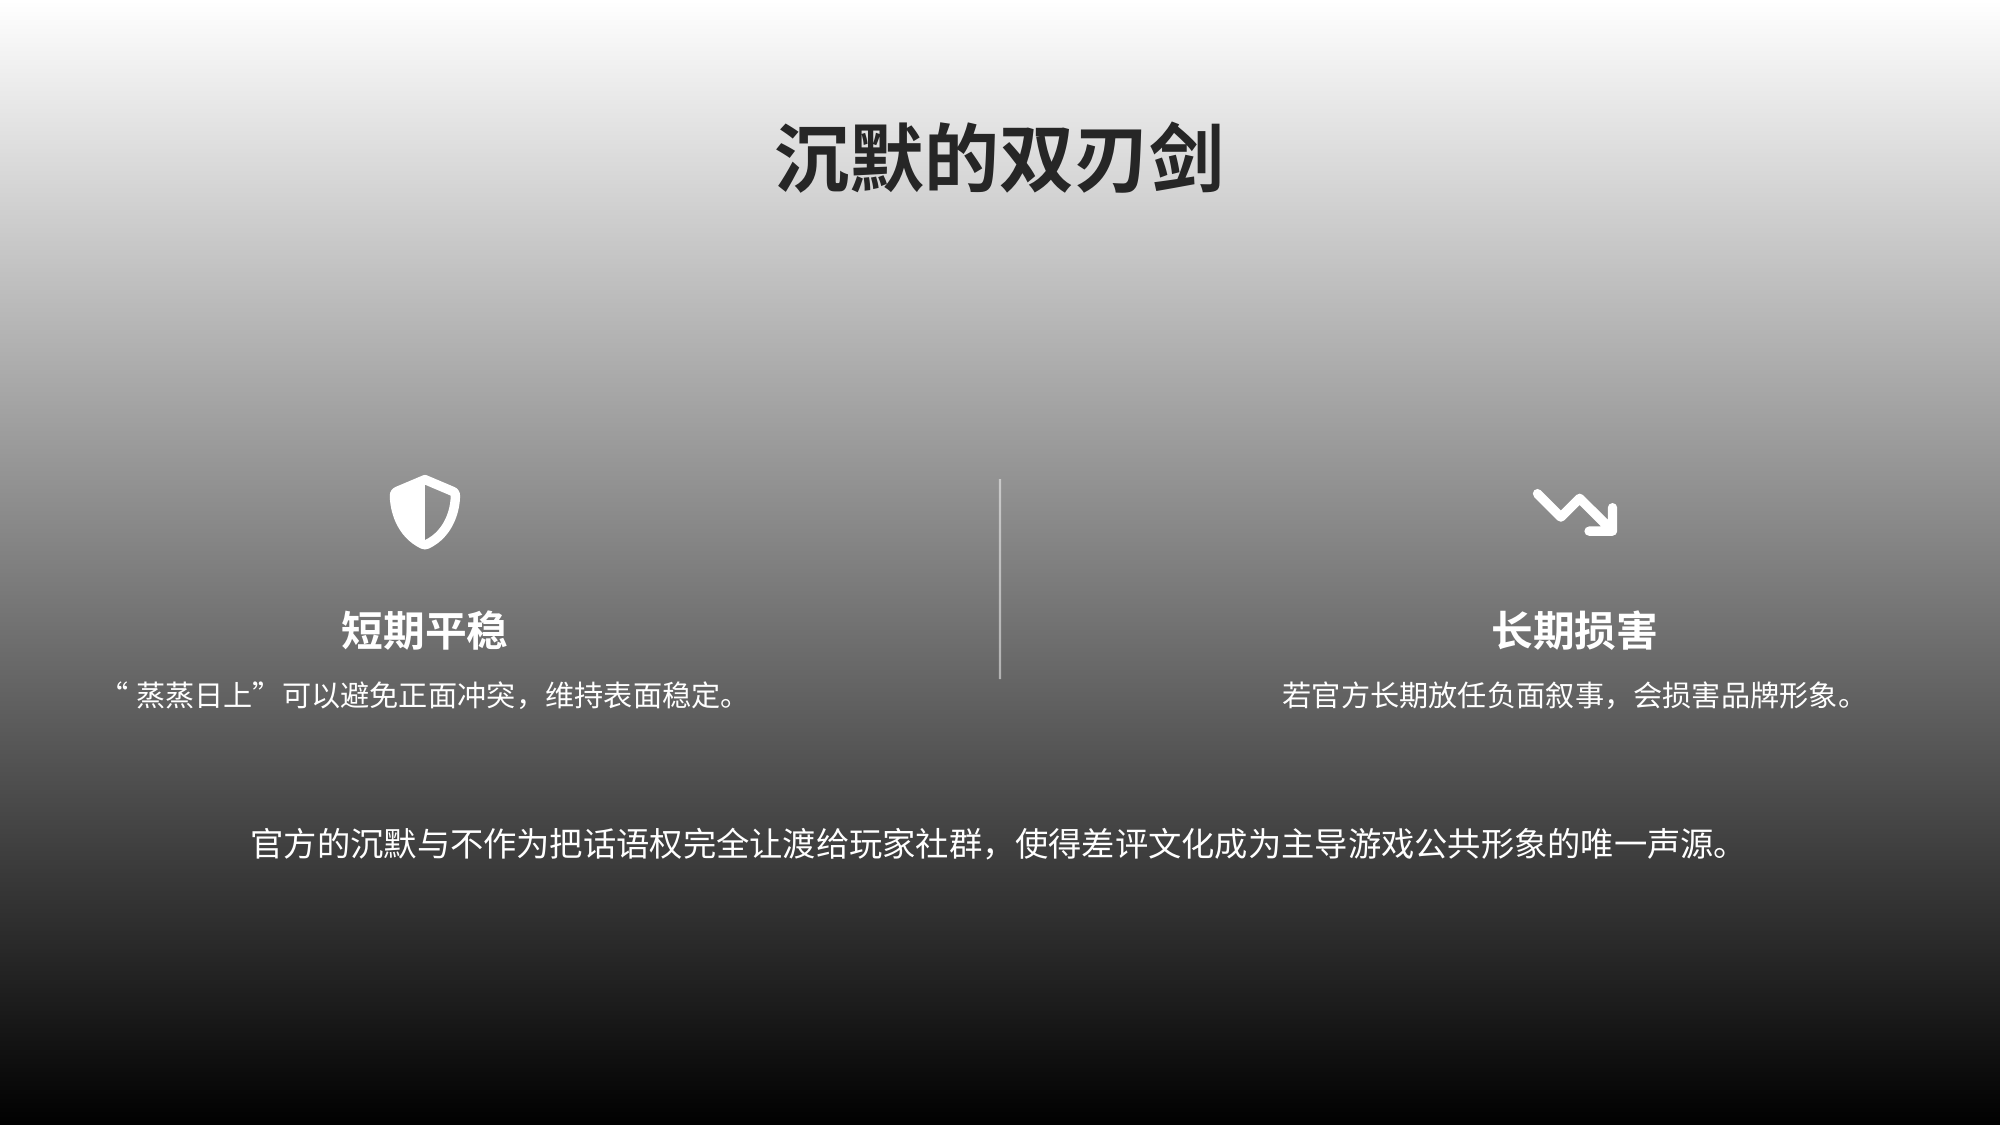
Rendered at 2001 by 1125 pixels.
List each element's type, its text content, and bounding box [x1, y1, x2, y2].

text_box 若官方长期放任负面叙事，会损害品牌形象。 [1217, 670, 1933, 713]
text_box 短期平稳 [64, 595, 786, 655]
text_box 官方的沉默与不作为把话语权完全让渡给玩家社群，使得差评文化成为主导游戏公共形象的唯一声源。 [225, 812, 1773, 863]
text_box [1532, 488, 1618, 536]
text_box [998, 479, 1002, 680]
text_box [389, 474, 461, 550]
text_box 沉默的双刃剑 [774, 120, 1263, 204]
text_box 长期损害 [1214, 595, 1936, 655]
text_box “蒸蒸日上”可以避免正面冲突，维持表面稳定。 [67, 670, 783, 713]
